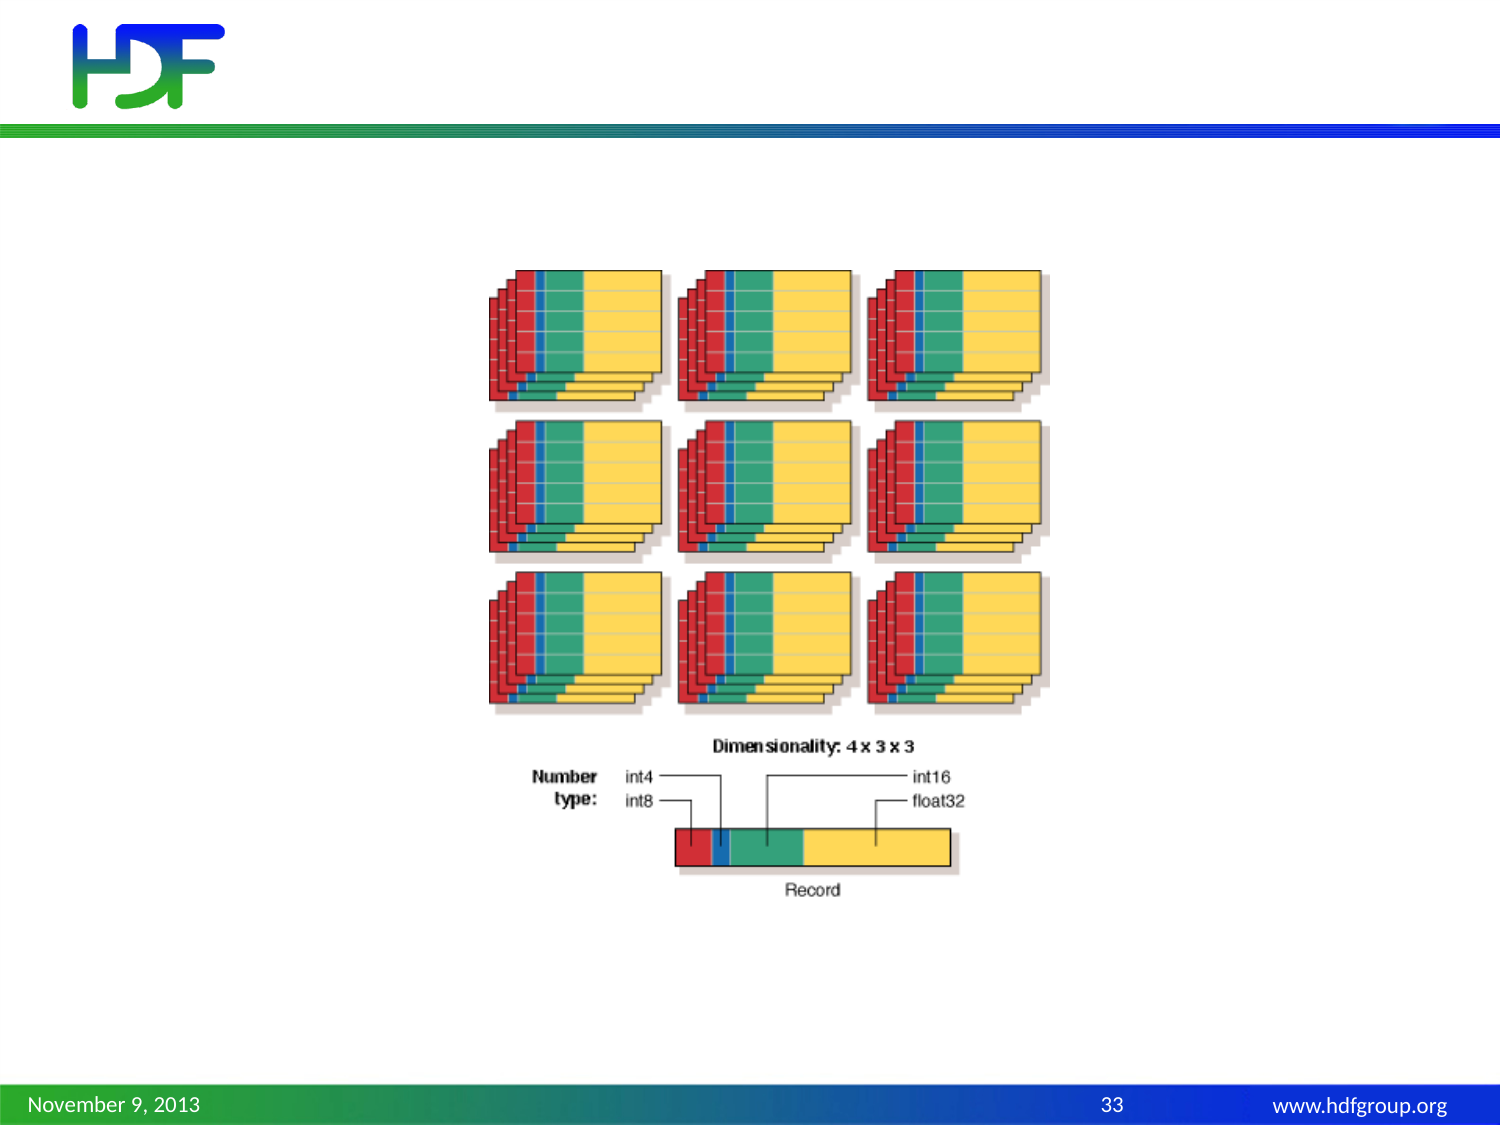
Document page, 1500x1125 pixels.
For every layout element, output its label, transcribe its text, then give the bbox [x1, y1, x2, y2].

slide_number 33 [1049, 1087, 1176, 1125]
picture [0, 0, 1500, 1125]
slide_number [12, 1087, 713, 1125]
